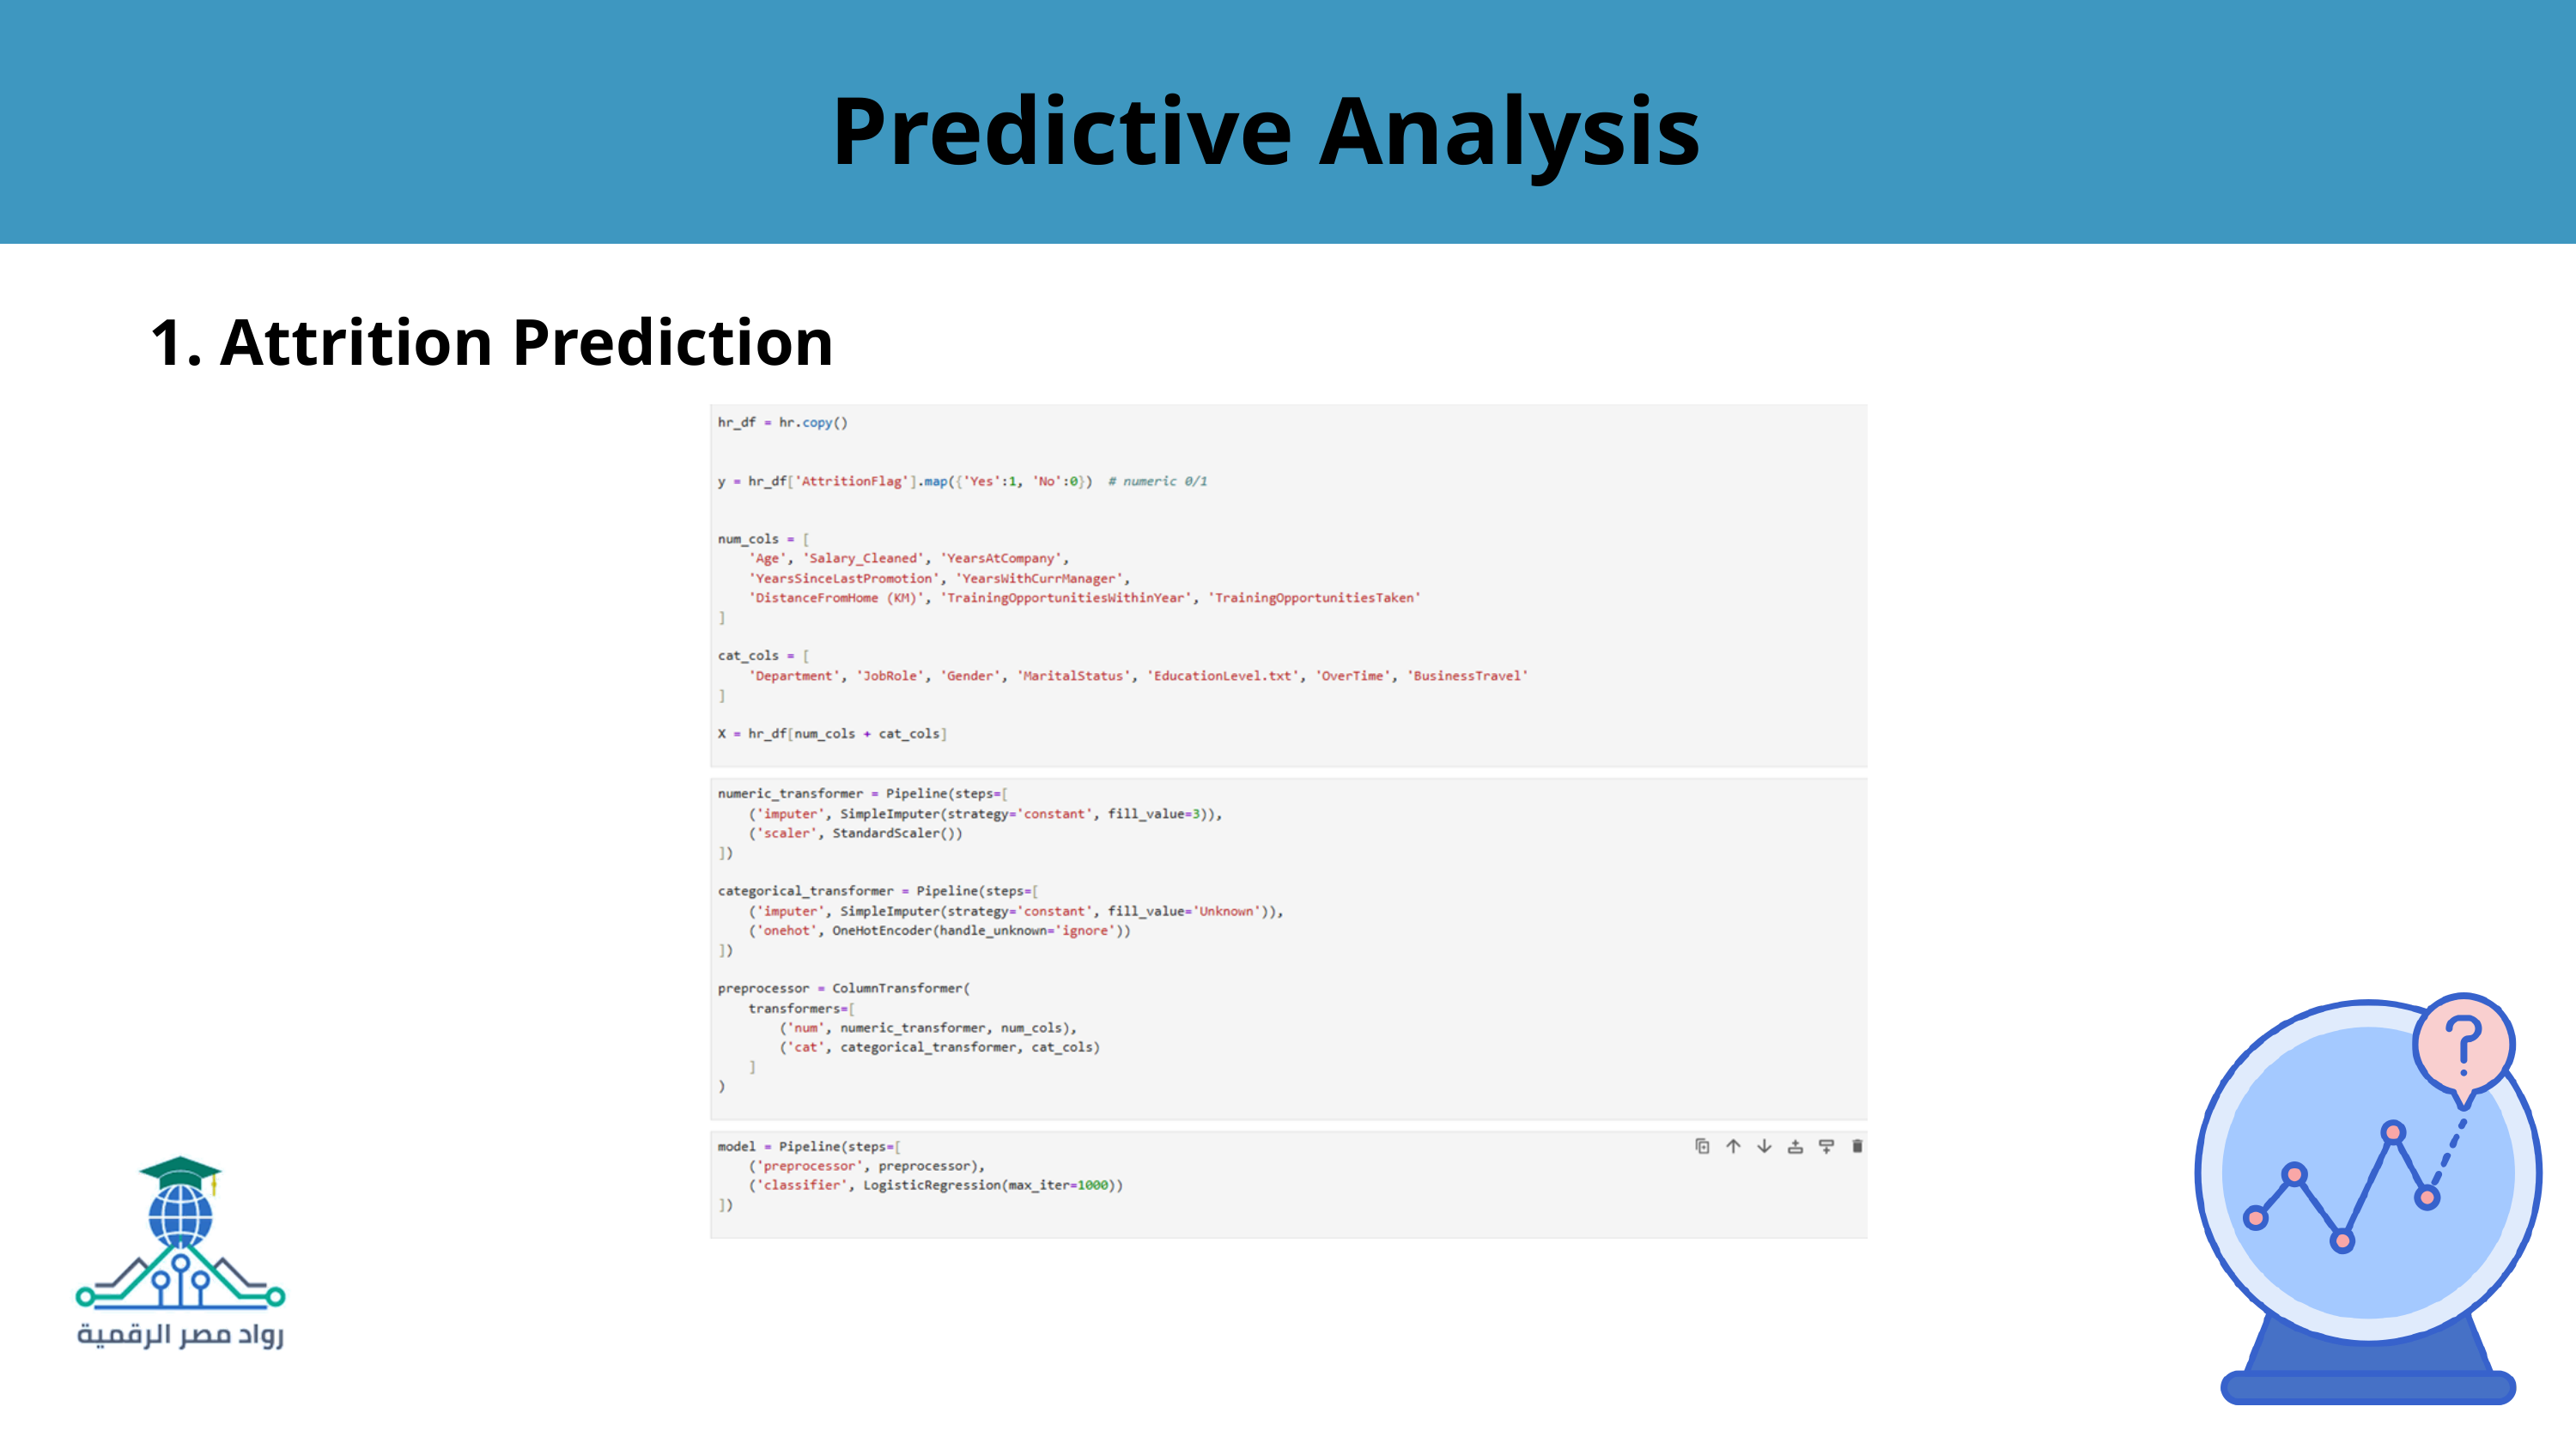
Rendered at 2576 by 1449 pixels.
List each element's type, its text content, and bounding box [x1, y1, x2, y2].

text_box [2160, 991, 2576, 1406]
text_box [0, 0, 2576, 245]
text_box [708, 404, 1868, 1239]
text_box [37, 1125, 319, 1406]
text_box 1. Attrition Prediction [149, 288, 838, 378]
